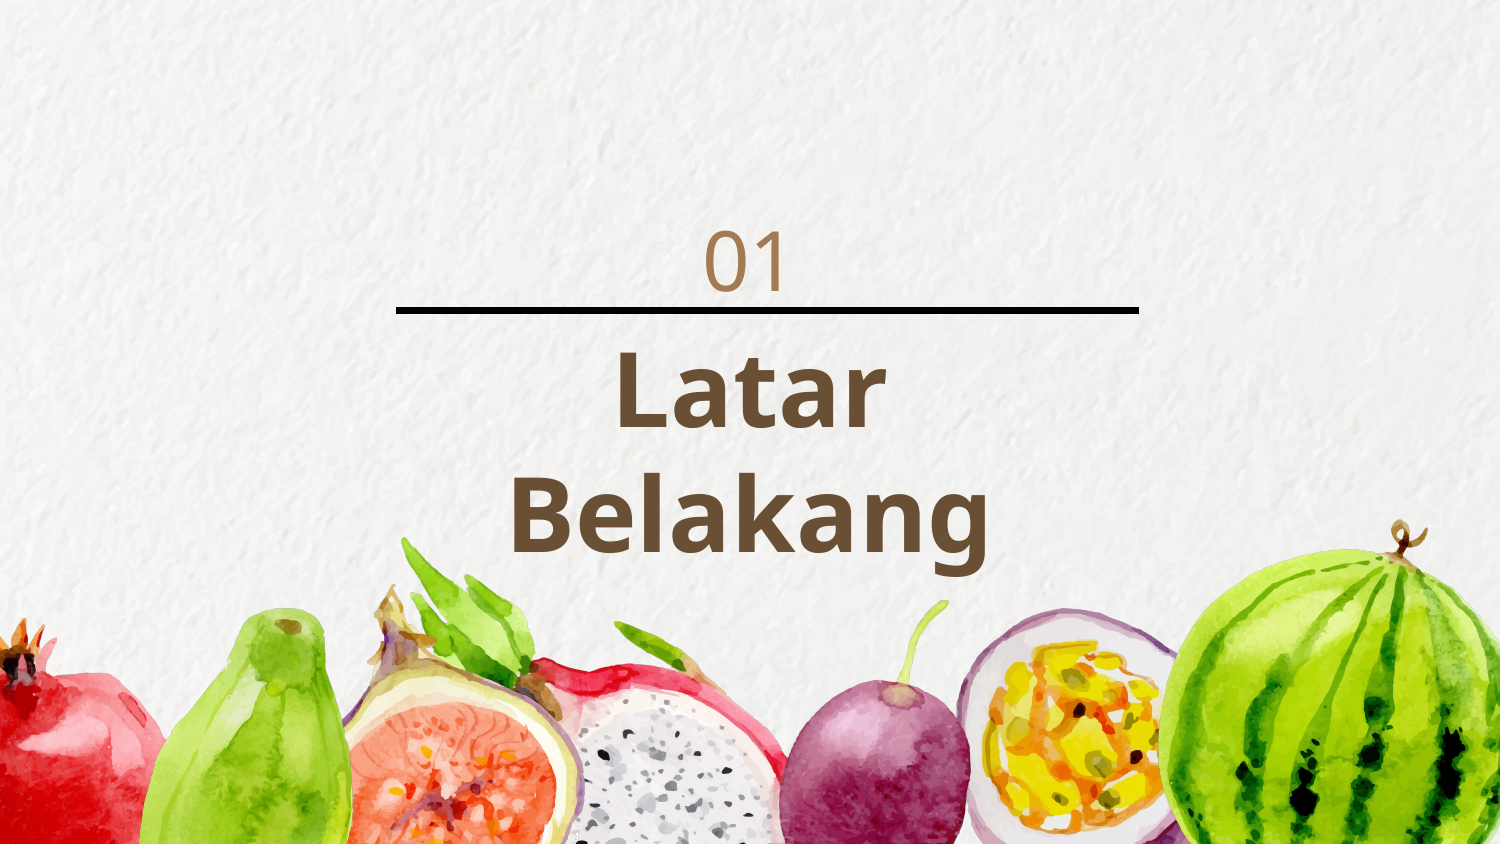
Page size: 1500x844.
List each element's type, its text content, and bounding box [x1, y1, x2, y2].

title 01 [639, 223, 861, 307]
text_box Latar Belakang [373, 308, 1127, 589]
picture [0, 0, 1500, 844]
